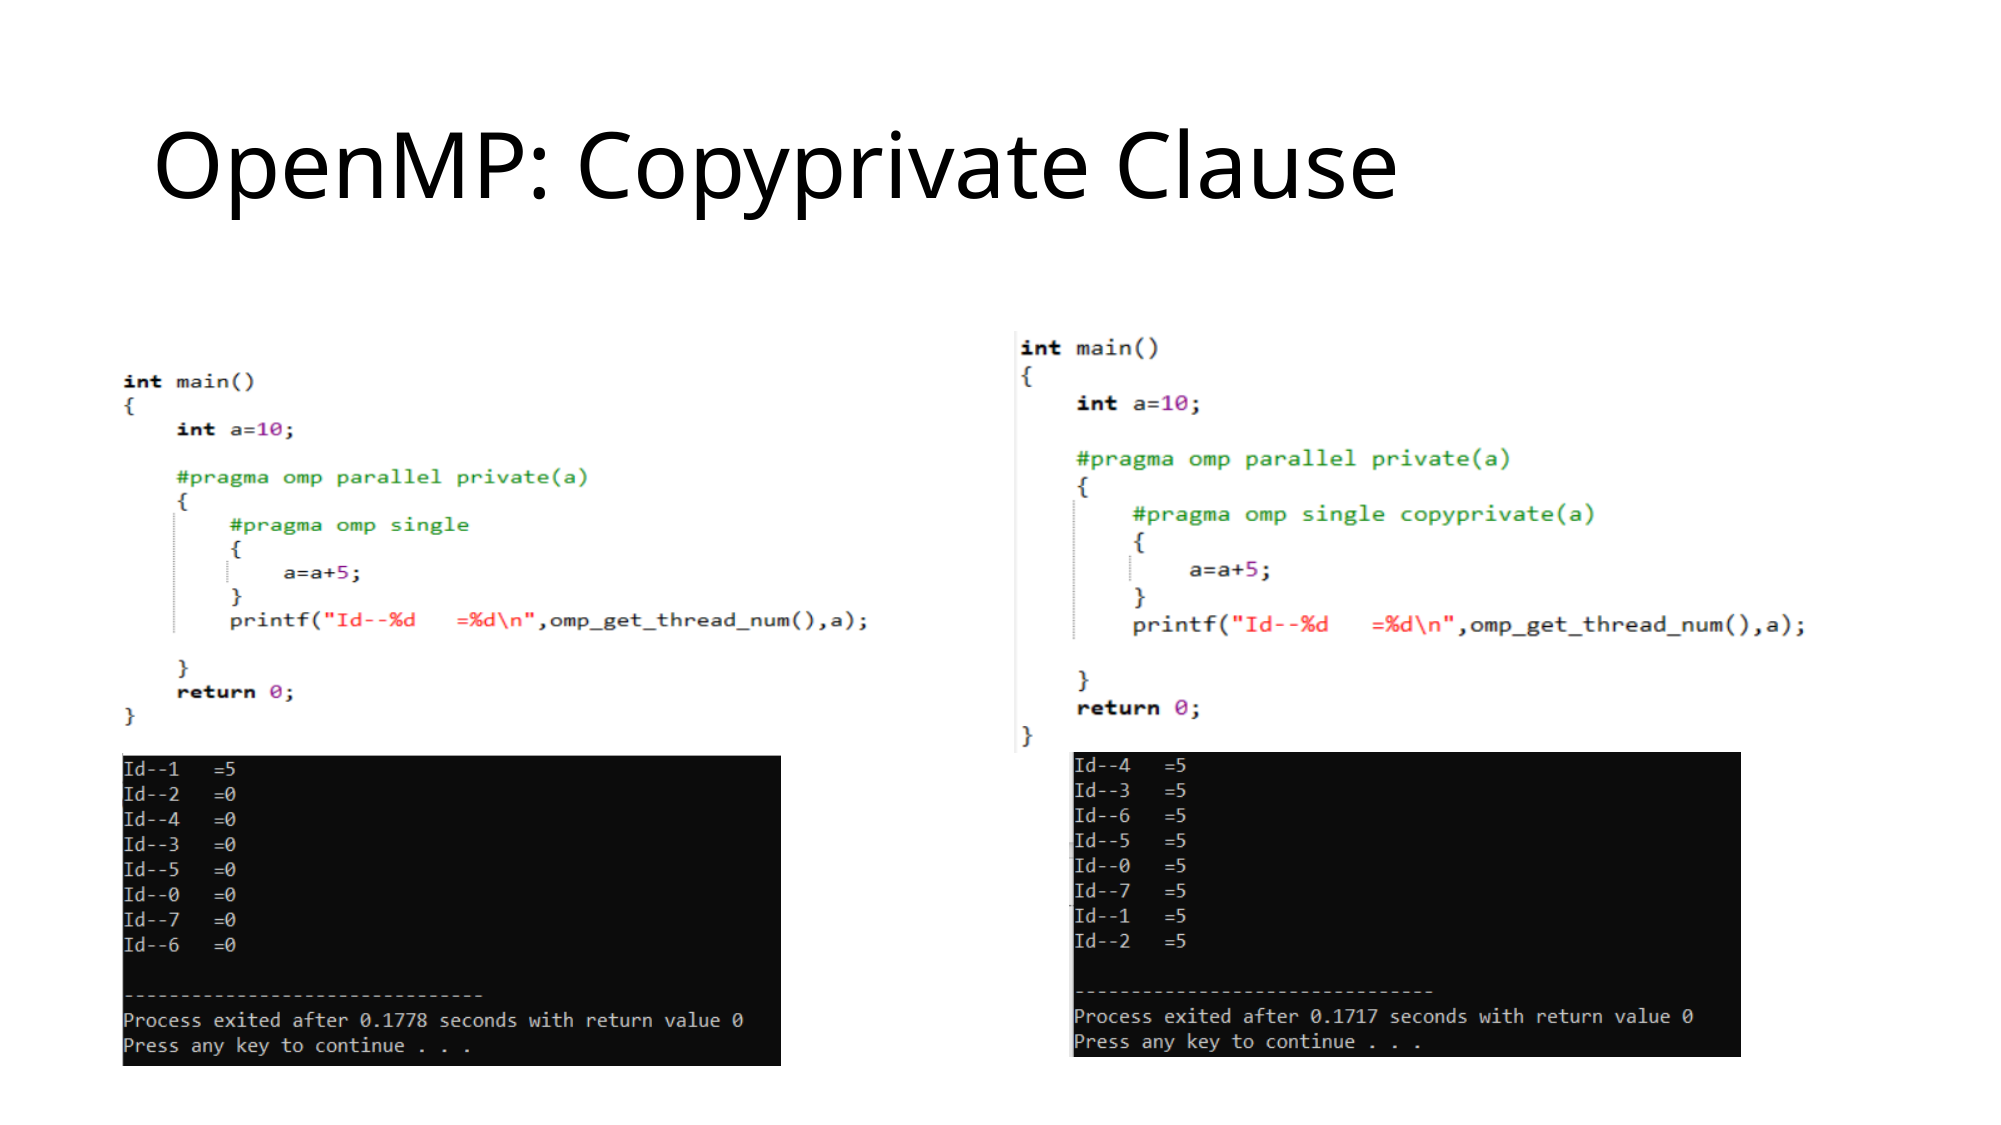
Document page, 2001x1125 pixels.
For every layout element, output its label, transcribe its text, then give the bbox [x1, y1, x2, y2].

picture [122, 363, 920, 753]
title OpenMP: Copyprivate Clause [137, 59, 1863, 278]
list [122, 753, 781, 1066]
picture [1014, 331, 1818, 1057]
